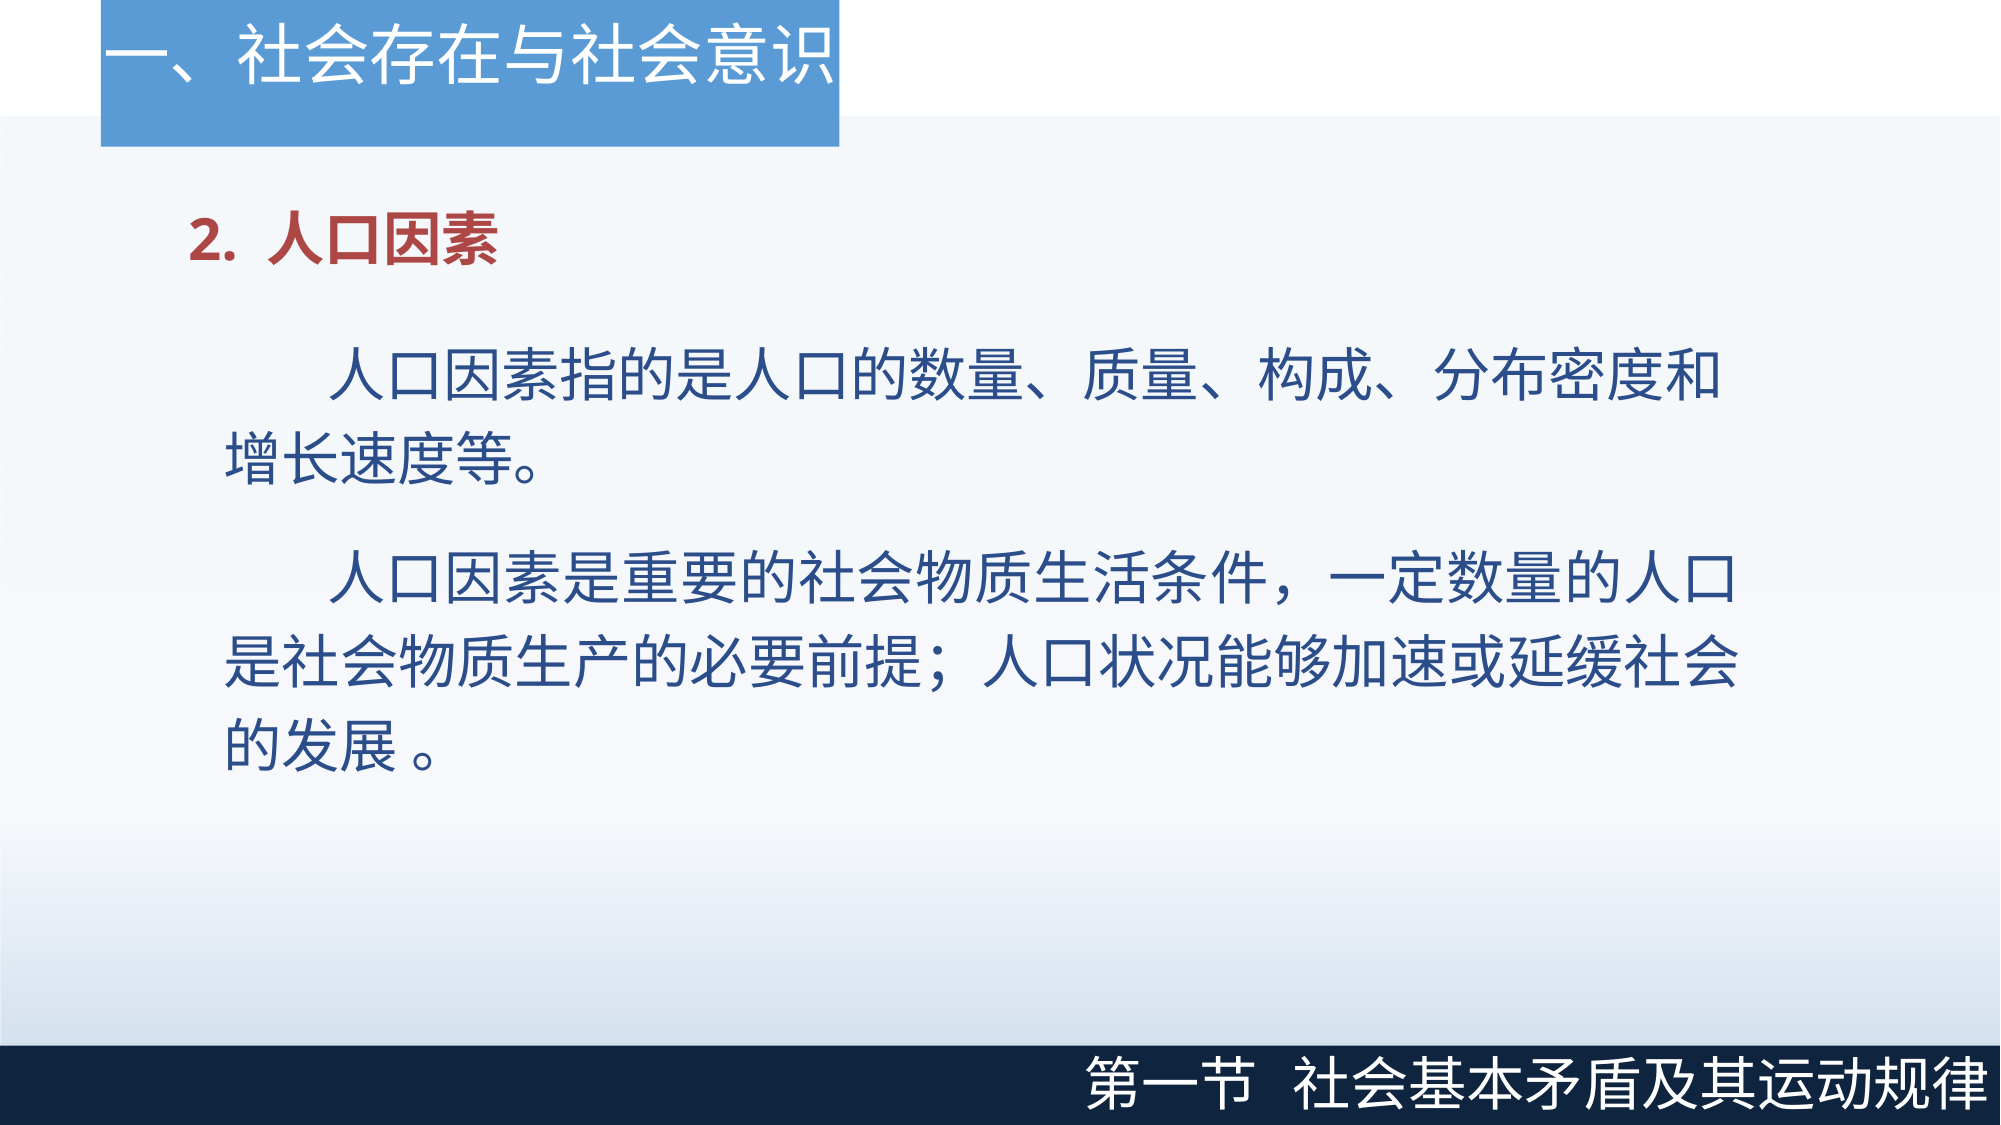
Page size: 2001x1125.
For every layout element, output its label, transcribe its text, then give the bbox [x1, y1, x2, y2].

text_box 社会基本矛盾及其运动规律 [1290, 1044, 1994, 1118]
title 一、社会存在与社会意识 [100, 0, 840, 147]
text_box [0, 1045, 2000, 1125]
text_box 第一节 [1081, 1044, 1261, 1118]
text_box 2. 人口因素 人口因素指的是人口的数量、质量、构成、分布密度和 增长速度等。 人口因素是重要的社会物质生活条件，一定数量的人口 是社会物质生产的必要前提；人口状况能够加速或延缓社会 的发展 。 [186, 199, 1741, 780]
text_box [0, 116, 2000, 1045]
